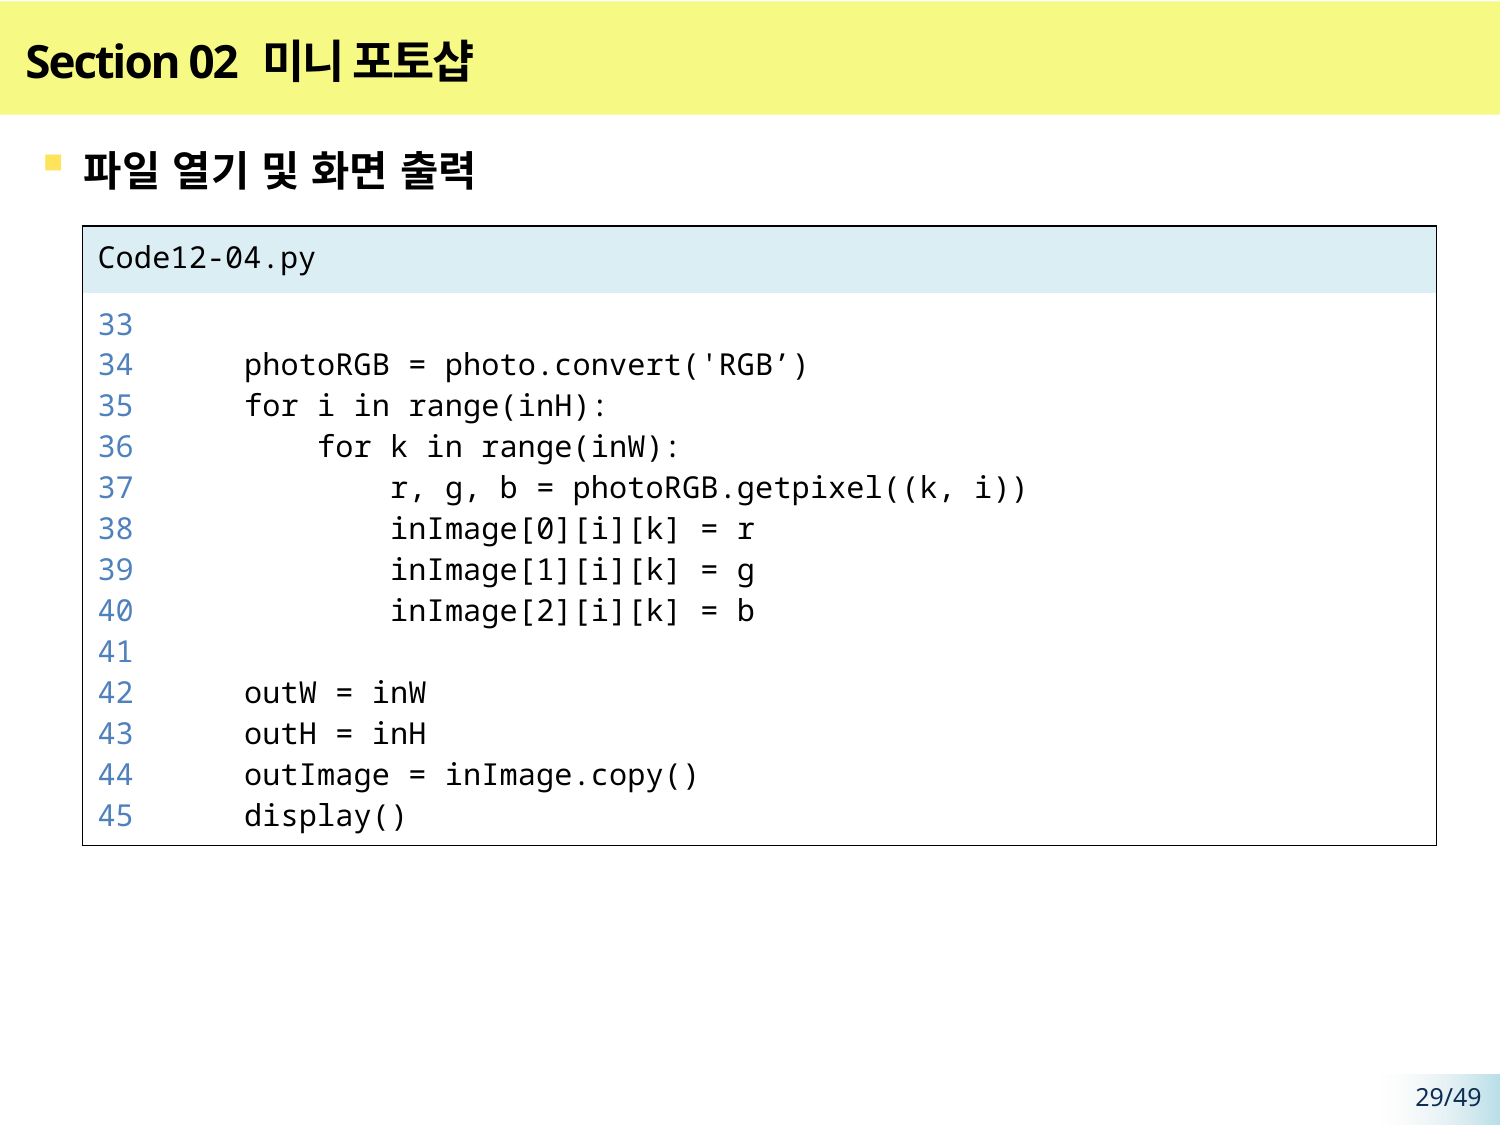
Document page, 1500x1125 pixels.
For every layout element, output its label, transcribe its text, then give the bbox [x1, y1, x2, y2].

table_cell 33 34 35 36 37 38 39 40 41 42 43 44 45 [83, 293, 156, 845]
list 파일 열기 및 화면 출력 [10, 126, 1481, 1057]
table_header Code12-04.py [83, 227, 1436, 293]
title Section 02 미니 포토샵 [10, 21, 1288, 99]
table_cell photoRGB = photo.convert('RGB’) for i in range(inH): for k in range(inW): r, g, b = photoRGB.getpixel((k, i)) inImage[0][i][k] = r inImage[1][i][k] = g inImage[2][i][k] = b outW = inW outH = inH outImage = inImage.copy() display() [156, 293, 1436, 845]
